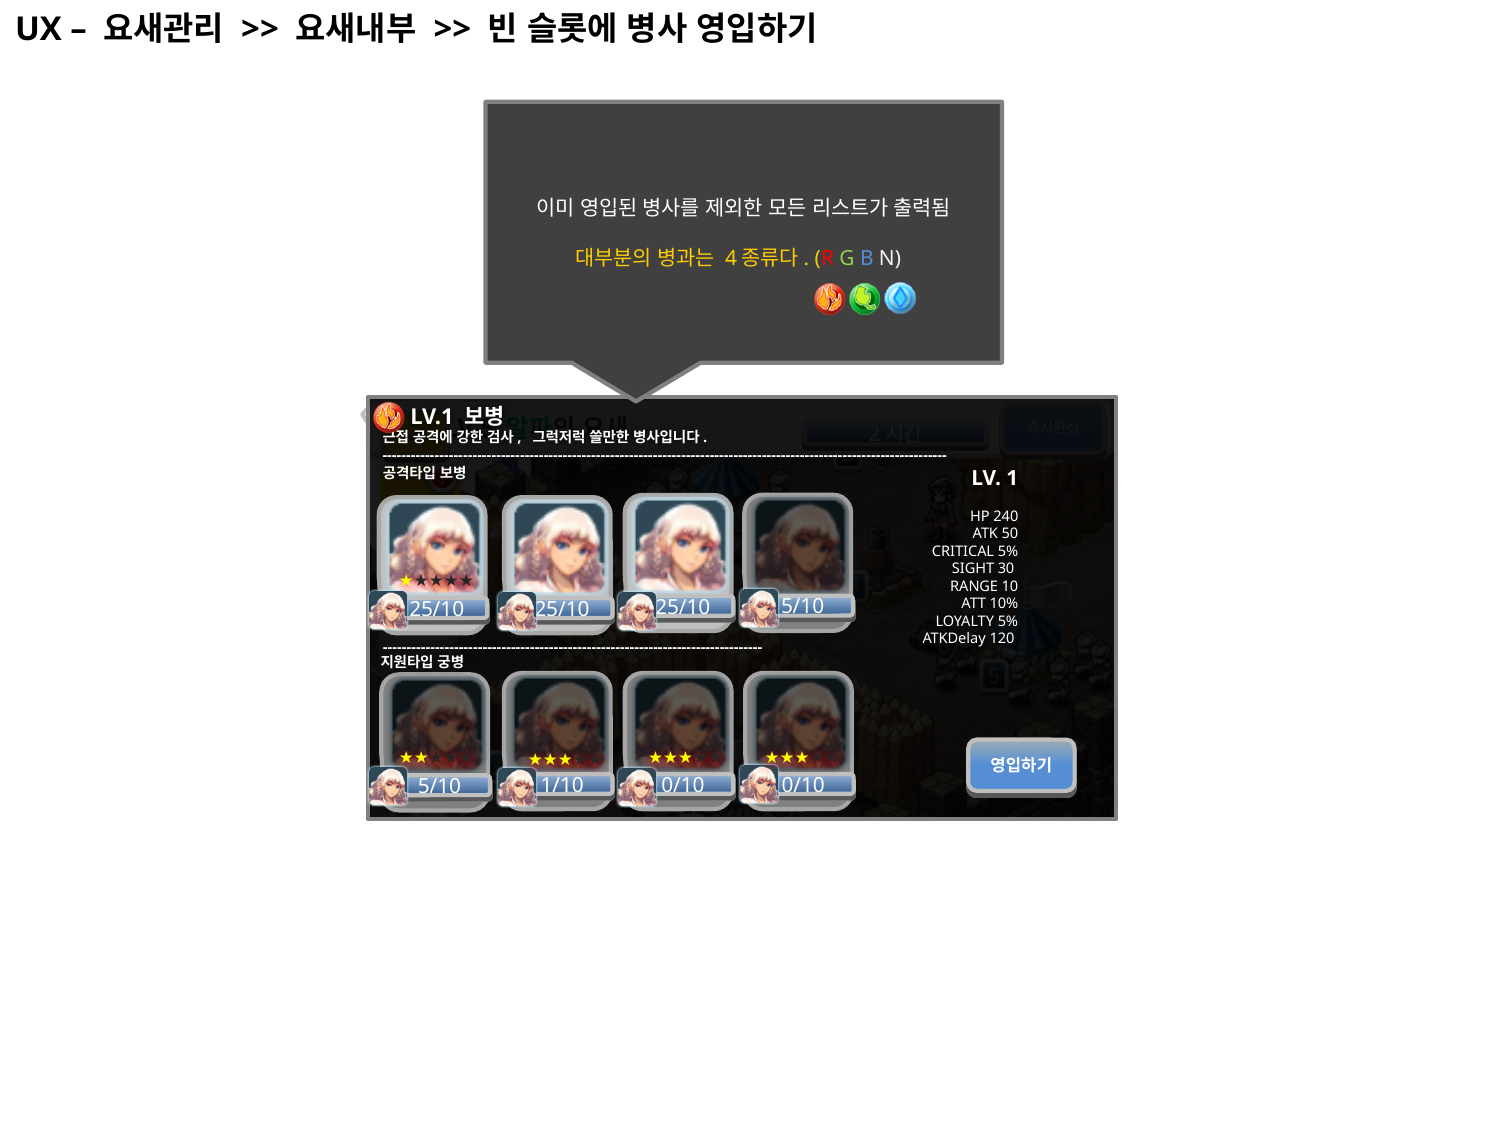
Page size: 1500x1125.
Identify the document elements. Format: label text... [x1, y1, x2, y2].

text_box 이미 영입된 병사를 제외한 모든 리스트가 출력됨 대부분의 병과는 4종류다. (R G B N) [483, 99, 1005, 394]
picture [366, 395, 1117, 819]
picture [808, 277, 920, 319]
text_box UX – 요새관리 >> 요새내부 >> 빈 슬롯에 병사 영입하기 [0, 0, 1453, 55]
